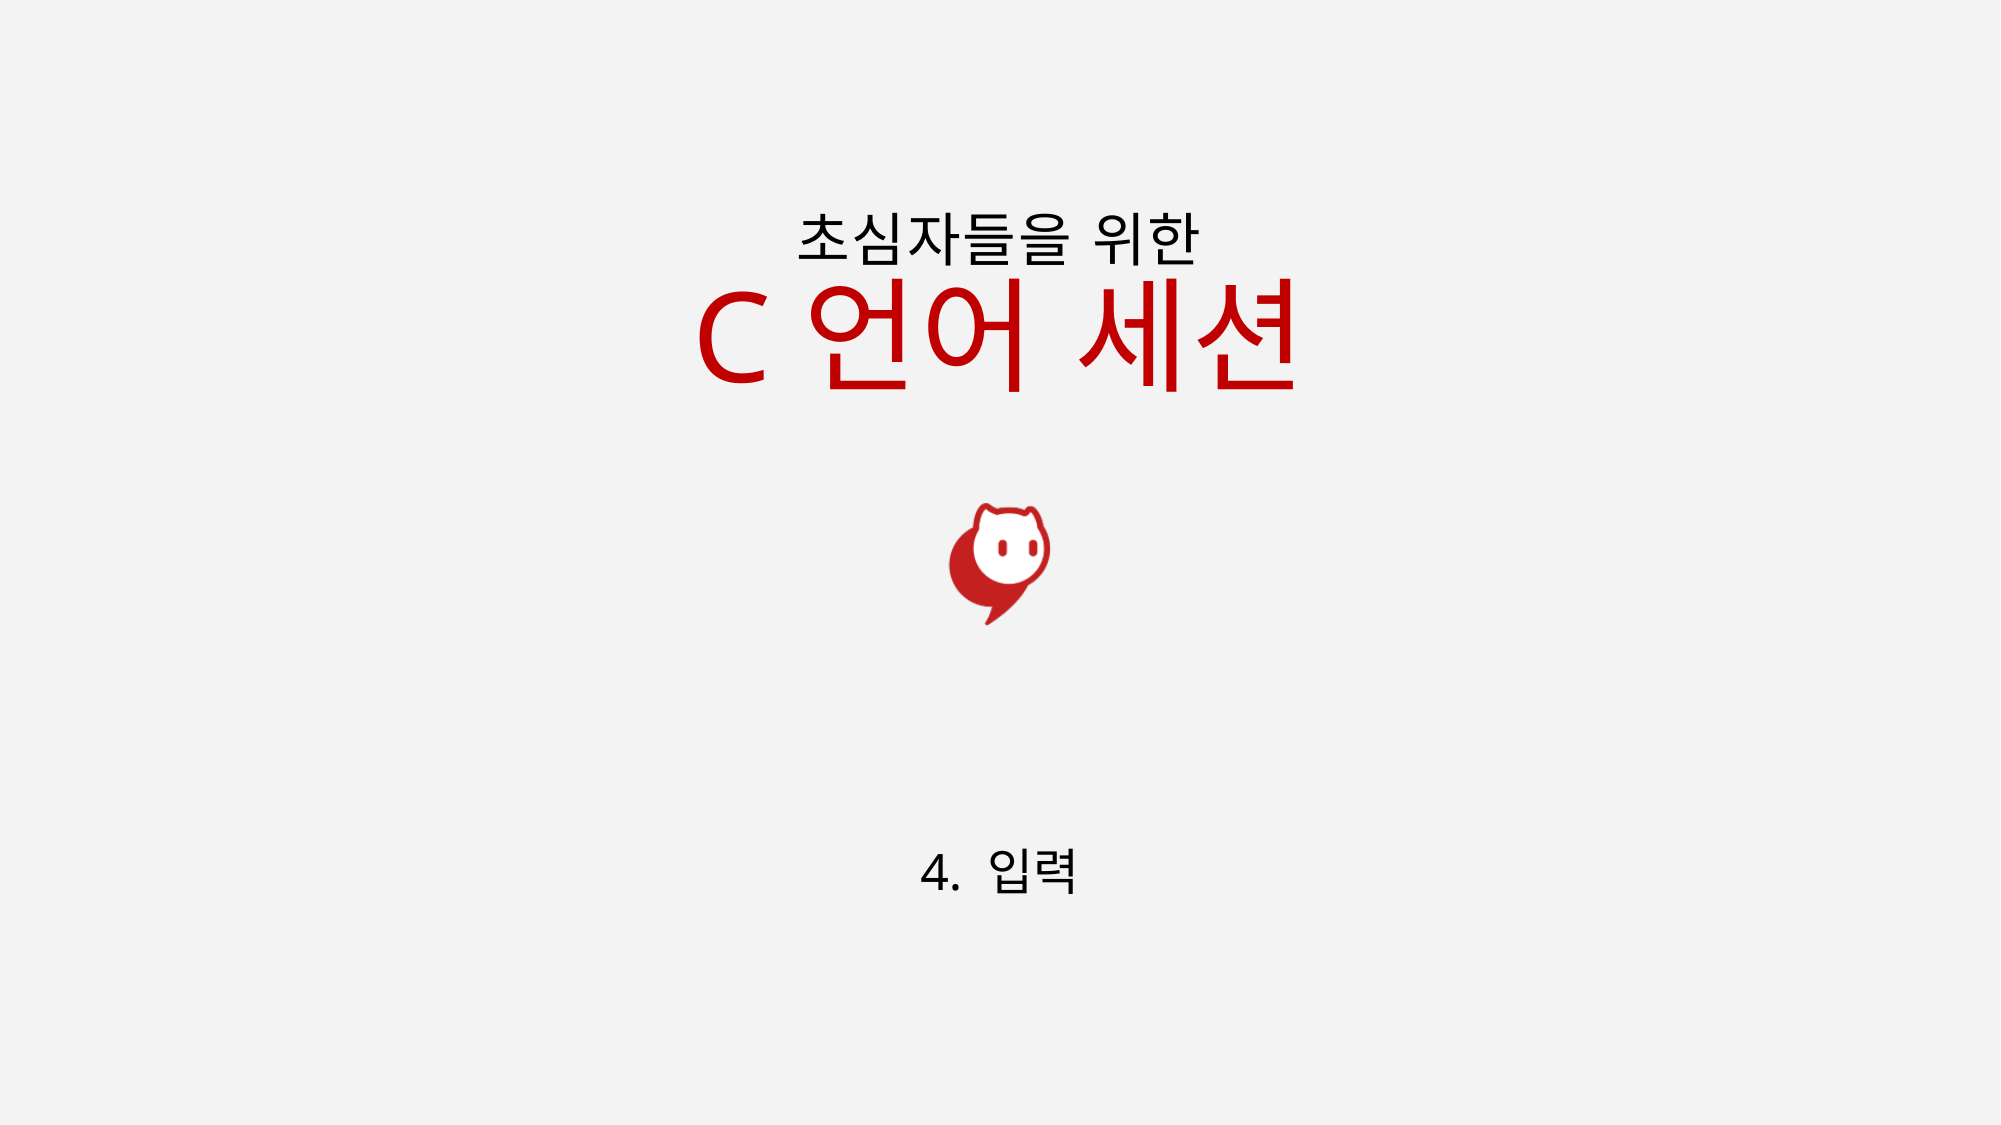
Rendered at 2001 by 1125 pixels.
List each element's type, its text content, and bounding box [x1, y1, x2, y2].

picture [926, 488, 1074, 636]
subtitle 4. 입력 [249, 758, 1750, 1031]
text_box 초심자들을 위한 C언어 세션 [249, 62, 1750, 417]
